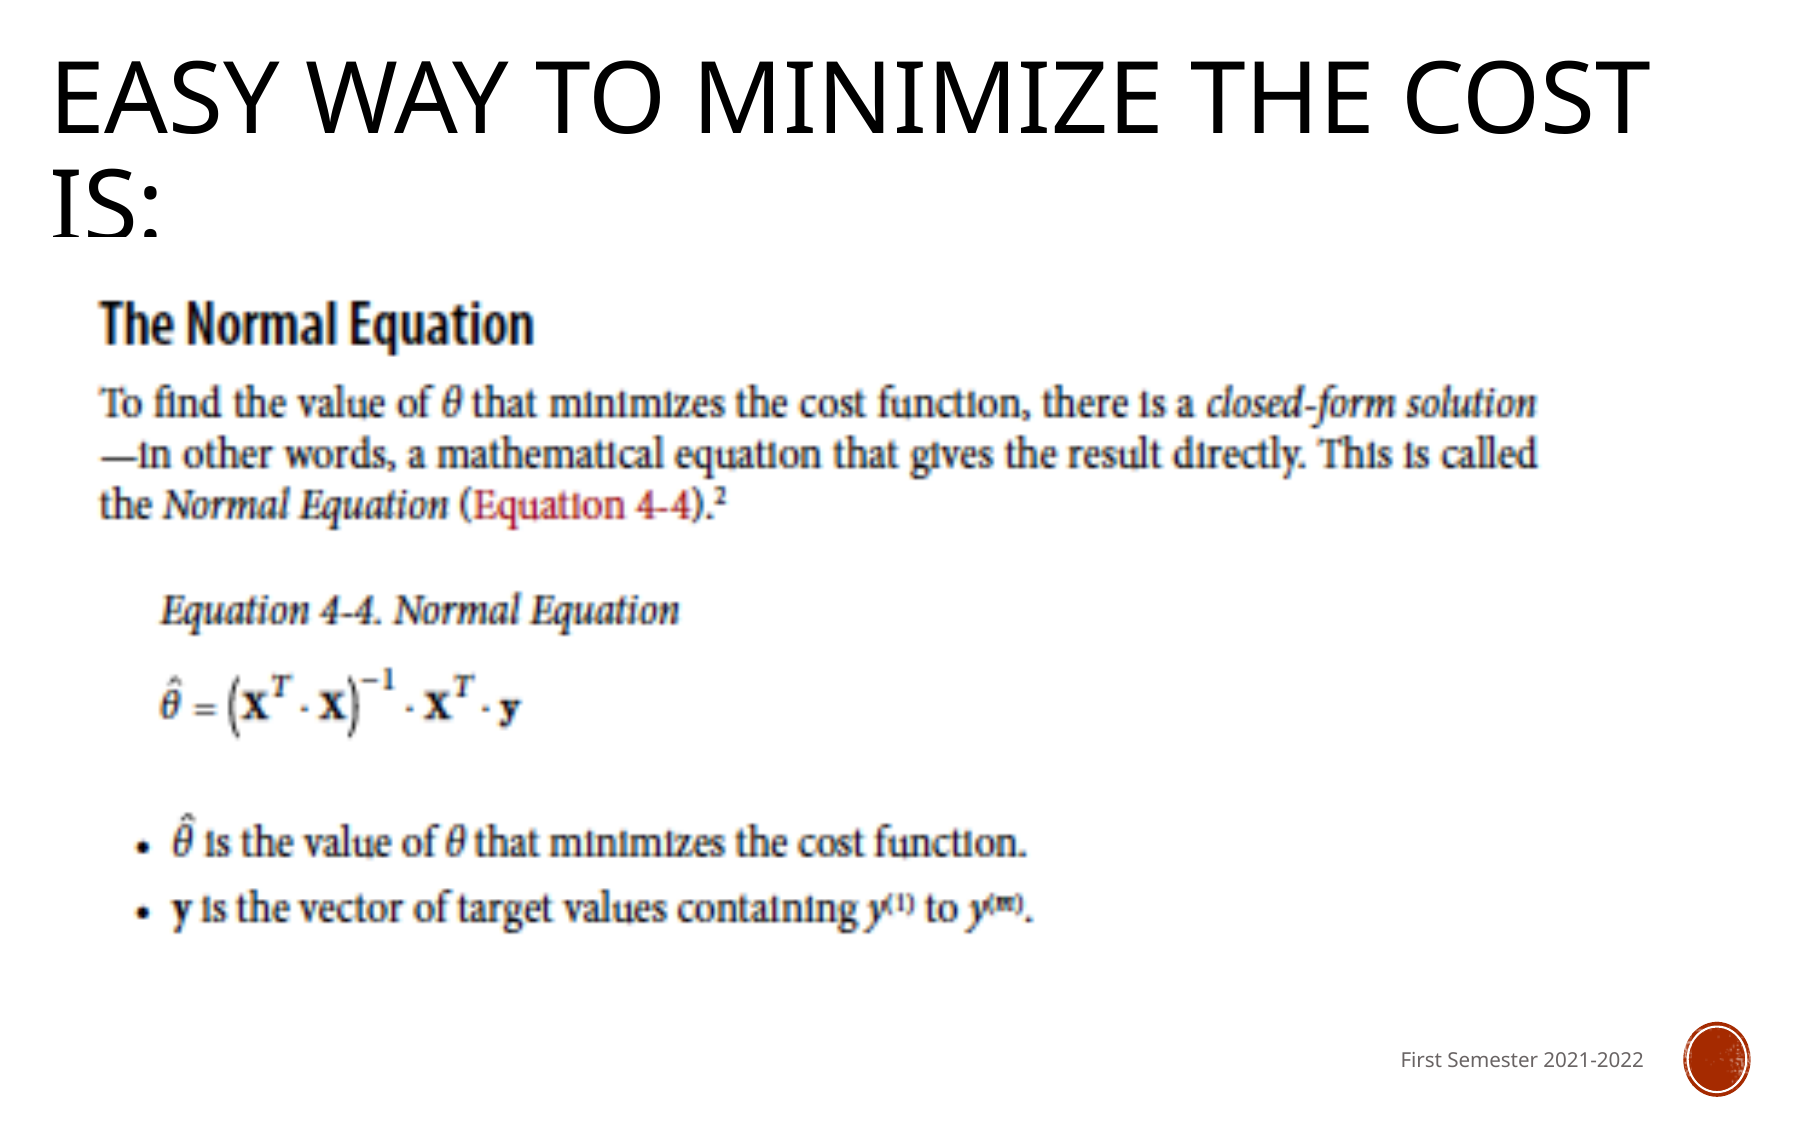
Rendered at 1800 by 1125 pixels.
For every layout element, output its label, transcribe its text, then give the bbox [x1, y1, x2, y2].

picture [34, 237, 1574, 967]
slide_number First Semester 2021-2022 [1175, 1028, 1660, 1089]
title Easy way to minimize the cost is: [34, 36, 1738, 275]
